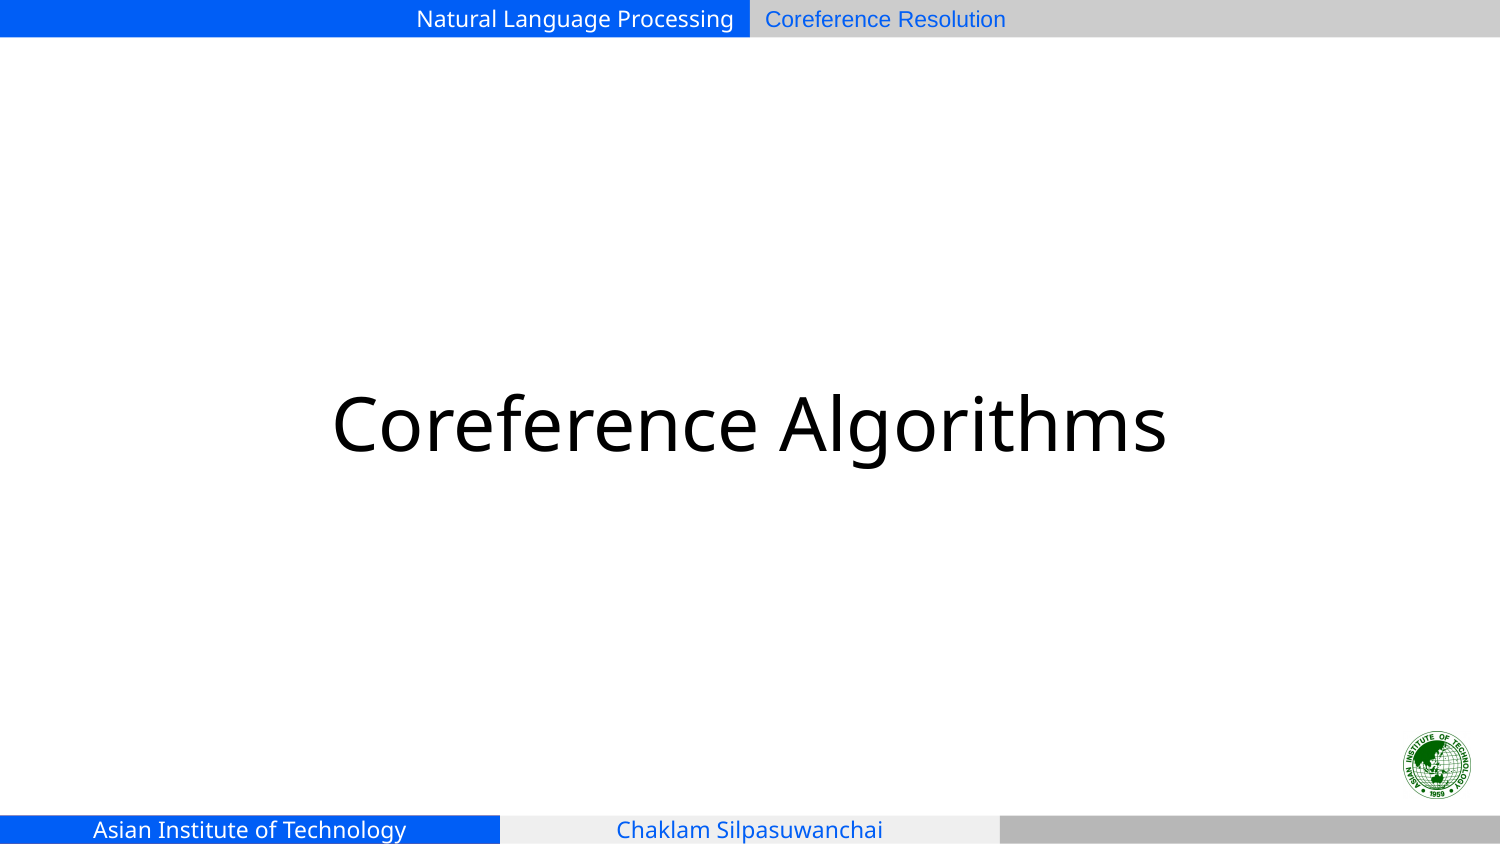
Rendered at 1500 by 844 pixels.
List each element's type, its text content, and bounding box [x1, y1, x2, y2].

title Coreference Algorithms [51, 352, 1449, 491]
picture [1403, 731, 1471, 799]
